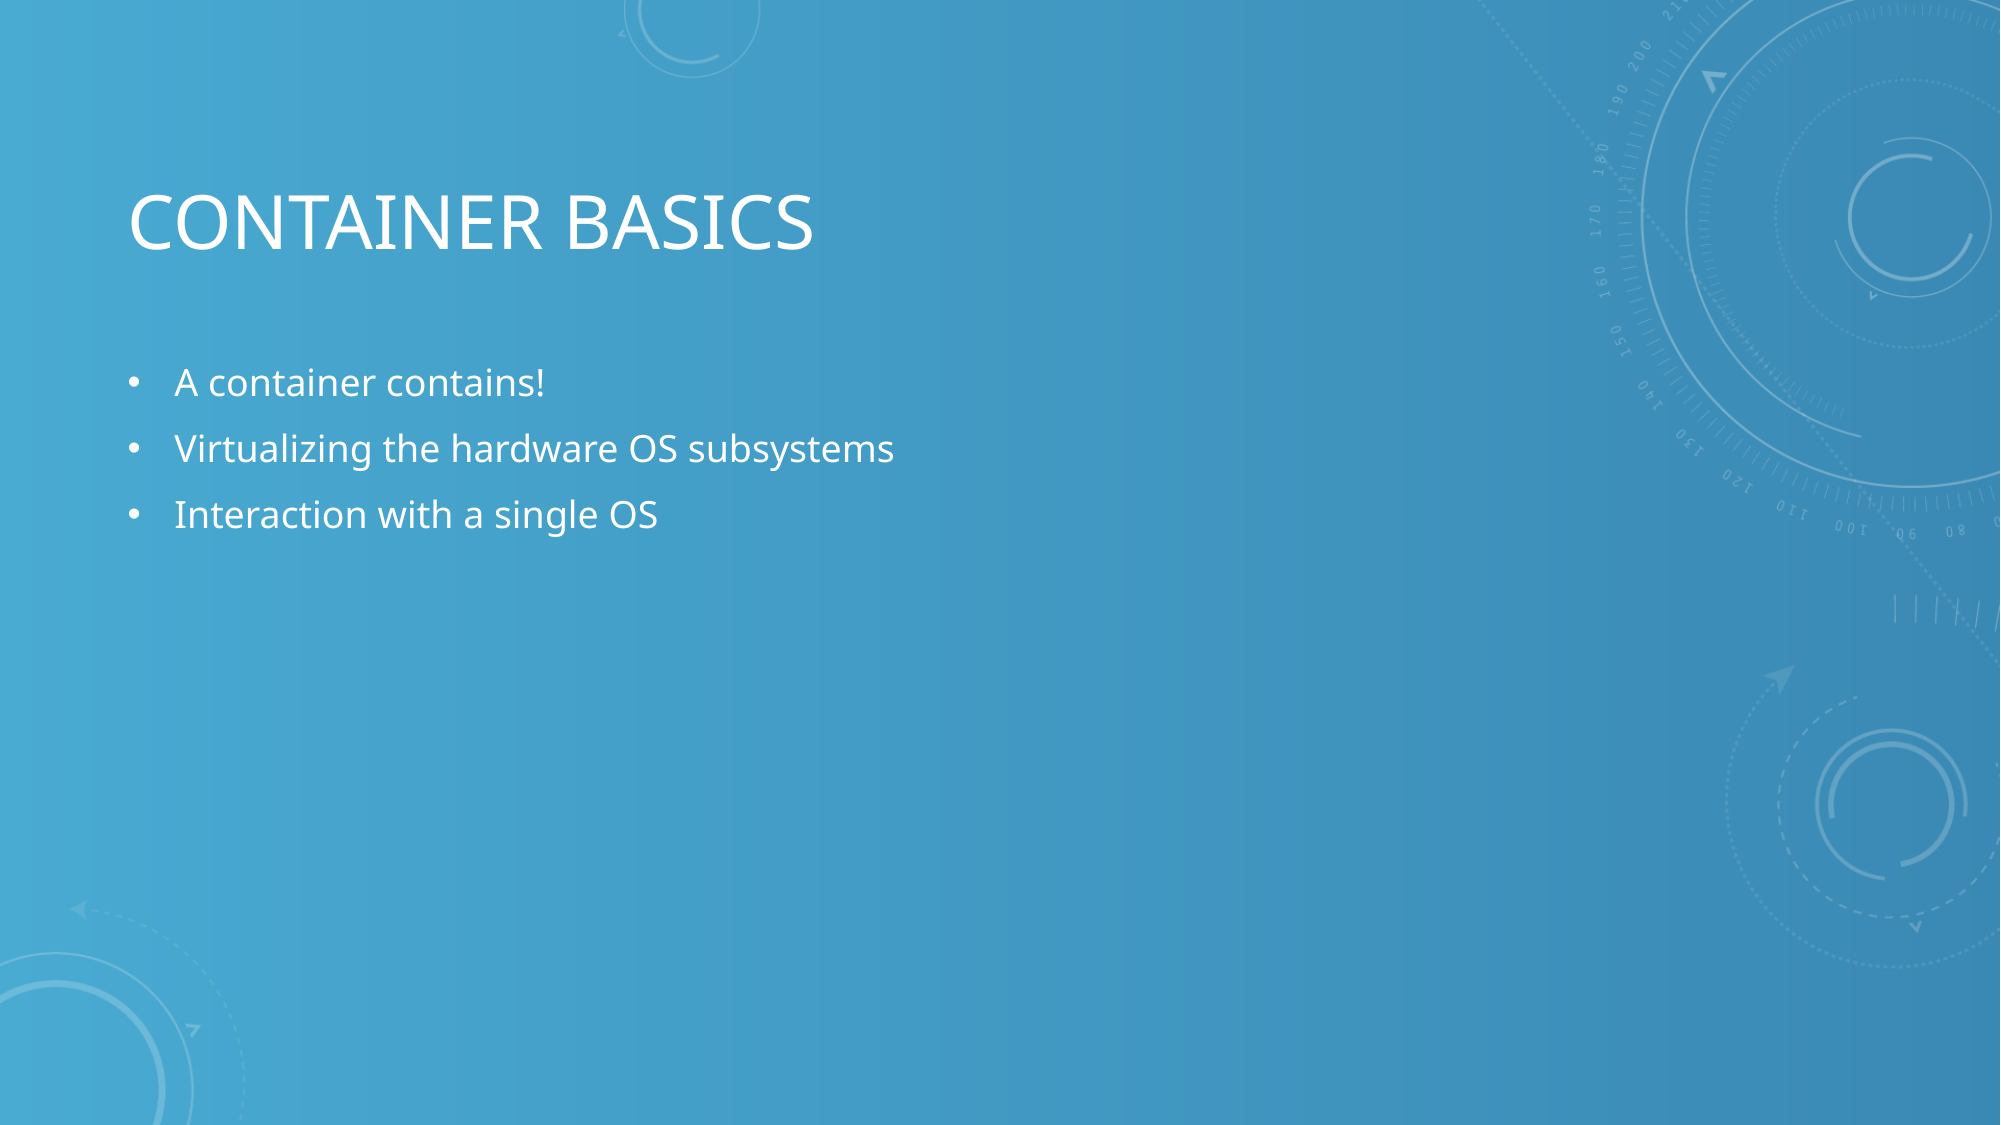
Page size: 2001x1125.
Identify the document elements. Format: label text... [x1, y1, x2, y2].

title Container basics [112, 99, 1775, 339]
picture [0, 0, 2000, 1125]
list A container contains! Virtualizing the hardware OS subsystems Interaction with a single OS [112, 351, 1775, 950]
